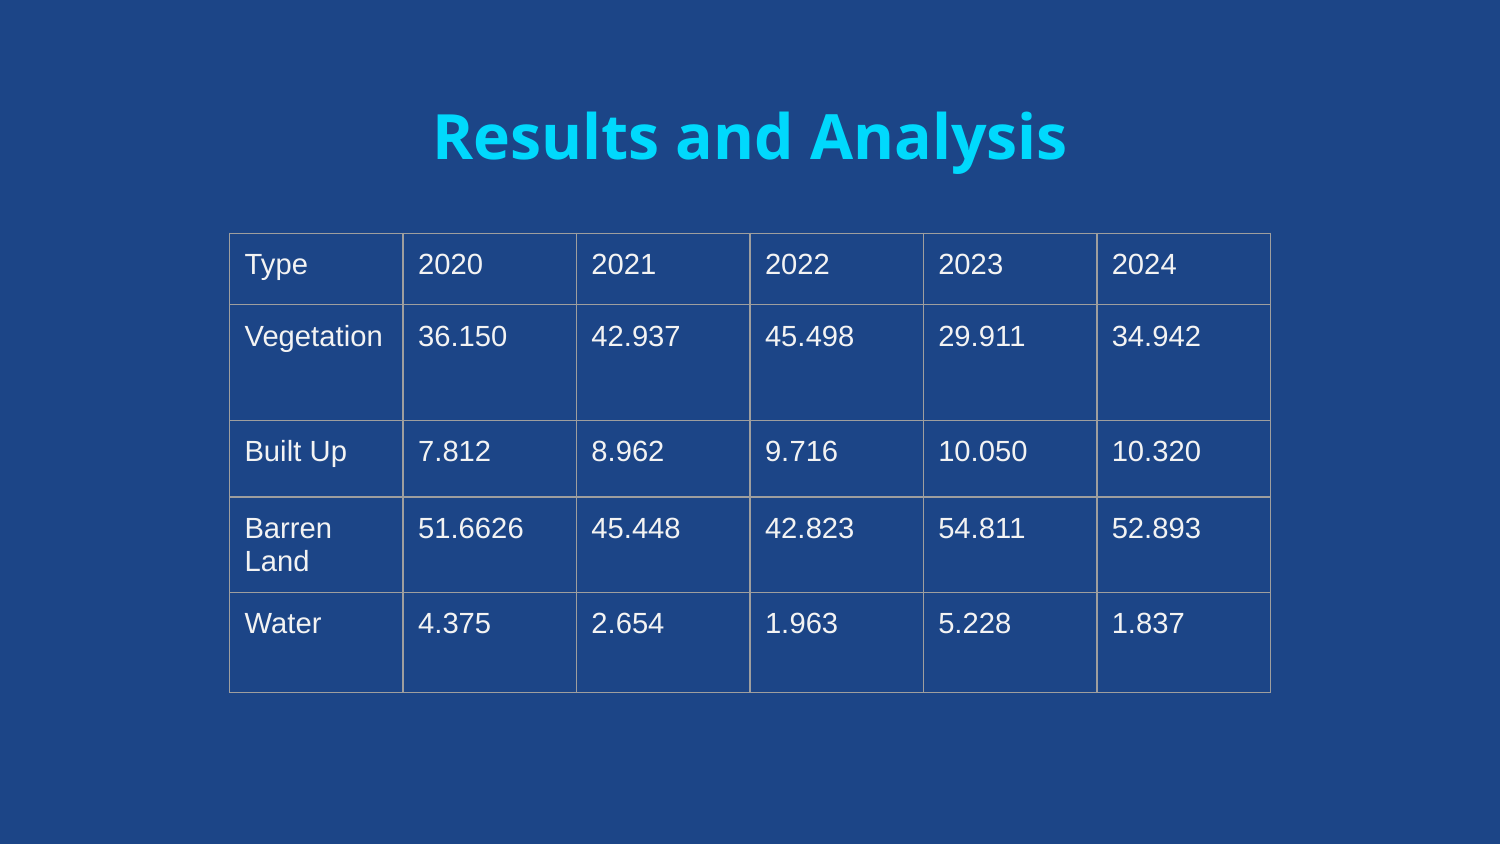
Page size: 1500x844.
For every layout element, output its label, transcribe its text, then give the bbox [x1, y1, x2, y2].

table_cell 54.811 [924, 498, 1096, 592]
table_cell 5.228 [924, 593, 1096, 692]
table_cell 42.823 [751, 498, 923, 592]
table_cell 51.6626 [404, 498, 576, 592]
table_cell 36.150 [404, 305, 576, 420]
table_cell 2.654 [577, 593, 749, 692]
table_cell 10.050 [924, 421, 1096, 496]
table_cell 29.911 [924, 305, 1096, 420]
table_cell 4.375 [404, 593, 576, 692]
table_cell 52.893 [1098, 498, 1270, 592]
list [51, 136, 1449, 743]
table_cell 1.963 [751, 593, 923, 692]
table_header 2020 [404, 234, 576, 304]
table_cell 42.937 [577, 305, 749, 420]
table_cell Vegetation [230, 305, 402, 420]
table_cell 9.716 [751, 421, 923, 496]
table_cell 45.498 [751, 305, 923, 420]
title Results and Analysis [51, 87, 1449, 136]
table_cell Barren Land [230, 498, 402, 592]
table_header 2023 [924, 234, 1096, 304]
table_cell 7.812 [404, 421, 576, 496]
table_header 2022 [751, 234, 923, 304]
table_cell 8.962 [577, 421, 749, 496]
table_cell 10.320 [1098, 421, 1270, 496]
table_cell 1.837 [1098, 593, 1270, 692]
table_header Type [230, 234, 402, 304]
table_cell Water [230, 593, 402, 692]
table_header 2024 [1098, 234, 1270, 304]
table_cell 34.942 [1098, 305, 1270, 420]
table_header 2021 [577, 234, 749, 304]
table_cell 45.448 [577, 498, 749, 592]
table_cell Built Up [230, 421, 402, 496]
